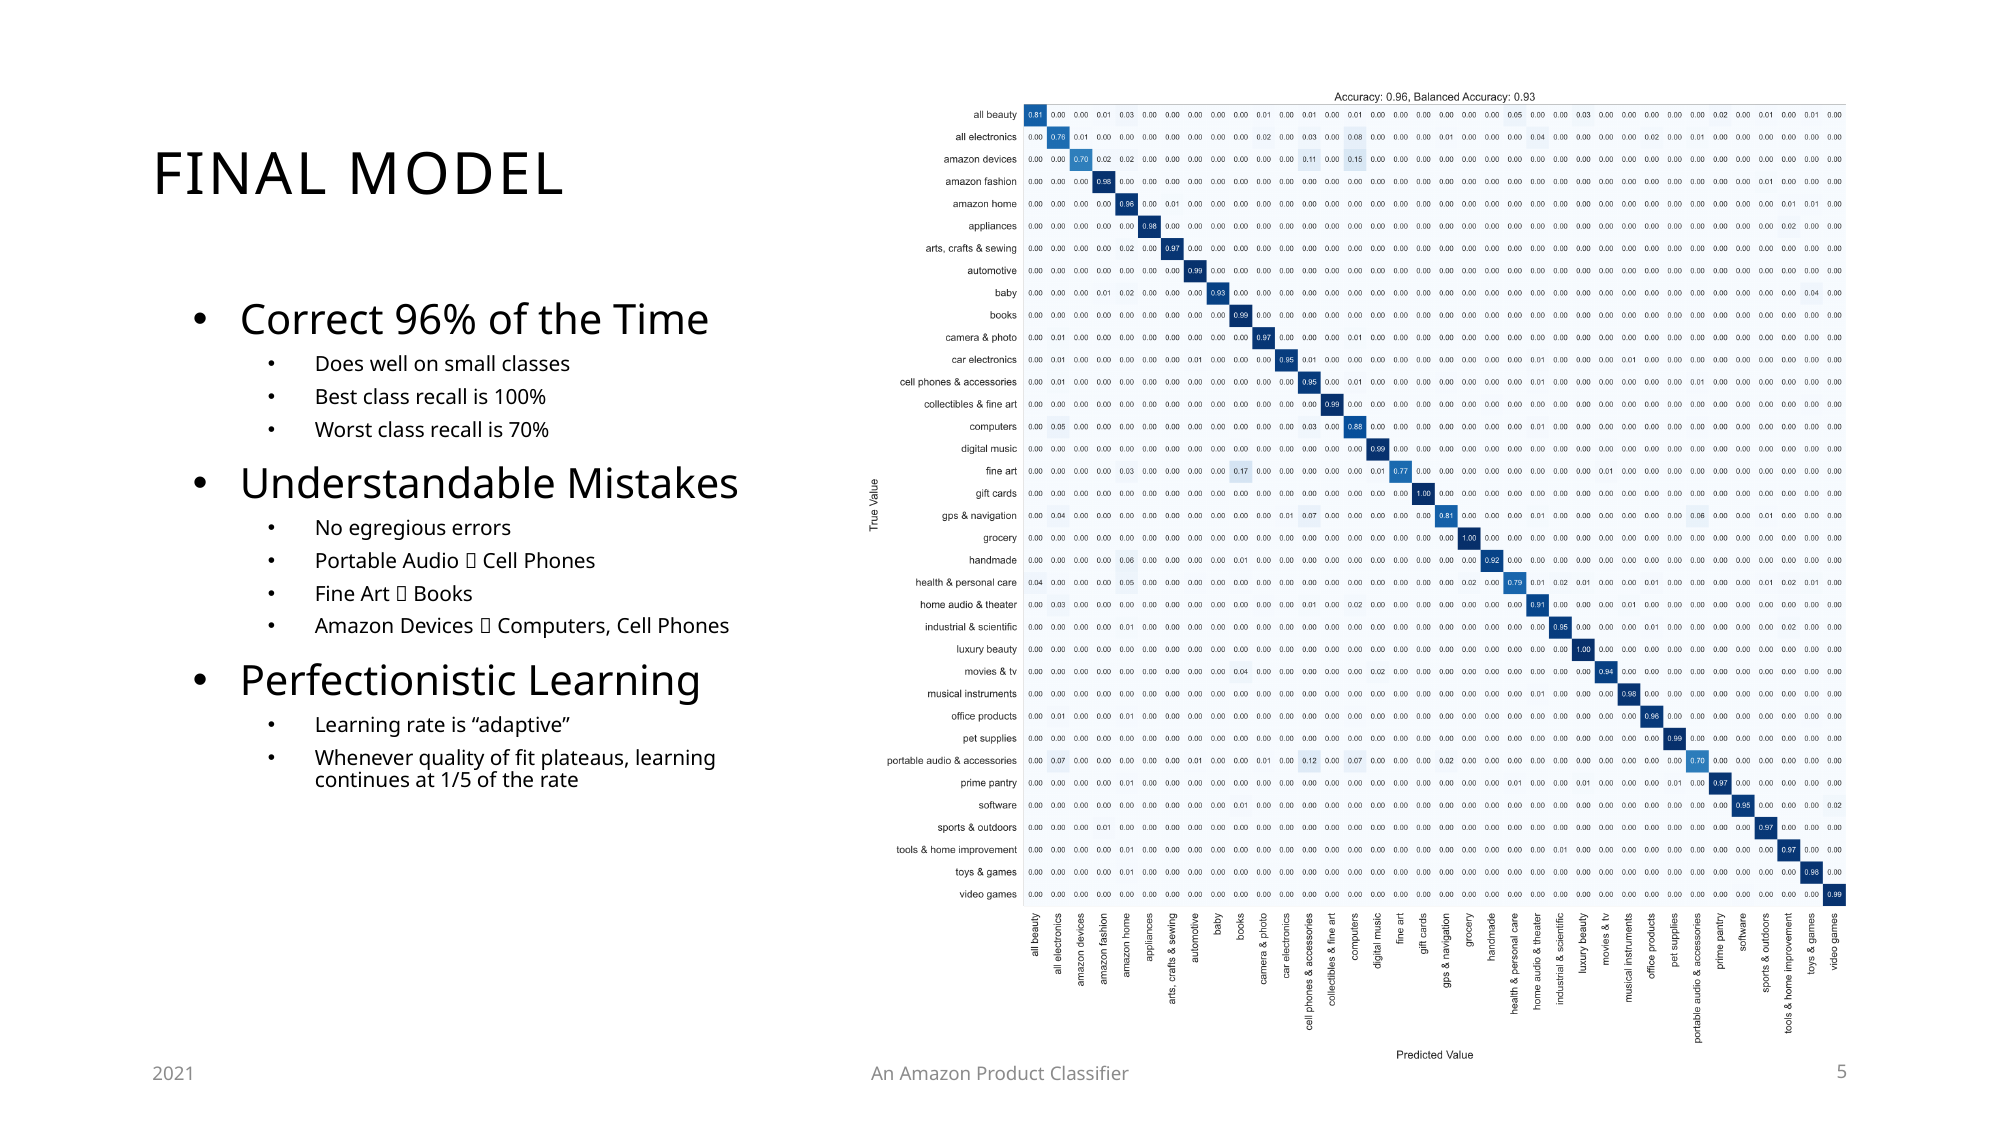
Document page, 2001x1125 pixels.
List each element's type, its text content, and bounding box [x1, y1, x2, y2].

slide_number 5 [1412, 1042, 1863, 1103]
footer An Amazon Product Classifier [662, 1042, 1338, 1103]
slide_number 2021 [137, 1042, 588, 1103]
text_box Correct 96% of the Time Does well on small classes Best class recall is 100% Worst class recall is 70% Understandable Mistakes No egregious errors Portable Audio  Cell Phones Fine Art  Books Amazon Devices  Computers, Cell Phones Perfectionistic Learning Learning rate is “adaptive” Whenever quality of fit plateaus, learning continues at 1/5 of the rate [178, 290, 760, 834]
title Final Model [137, 98, 760, 253]
picture [864, 87, 1851, 1066]
